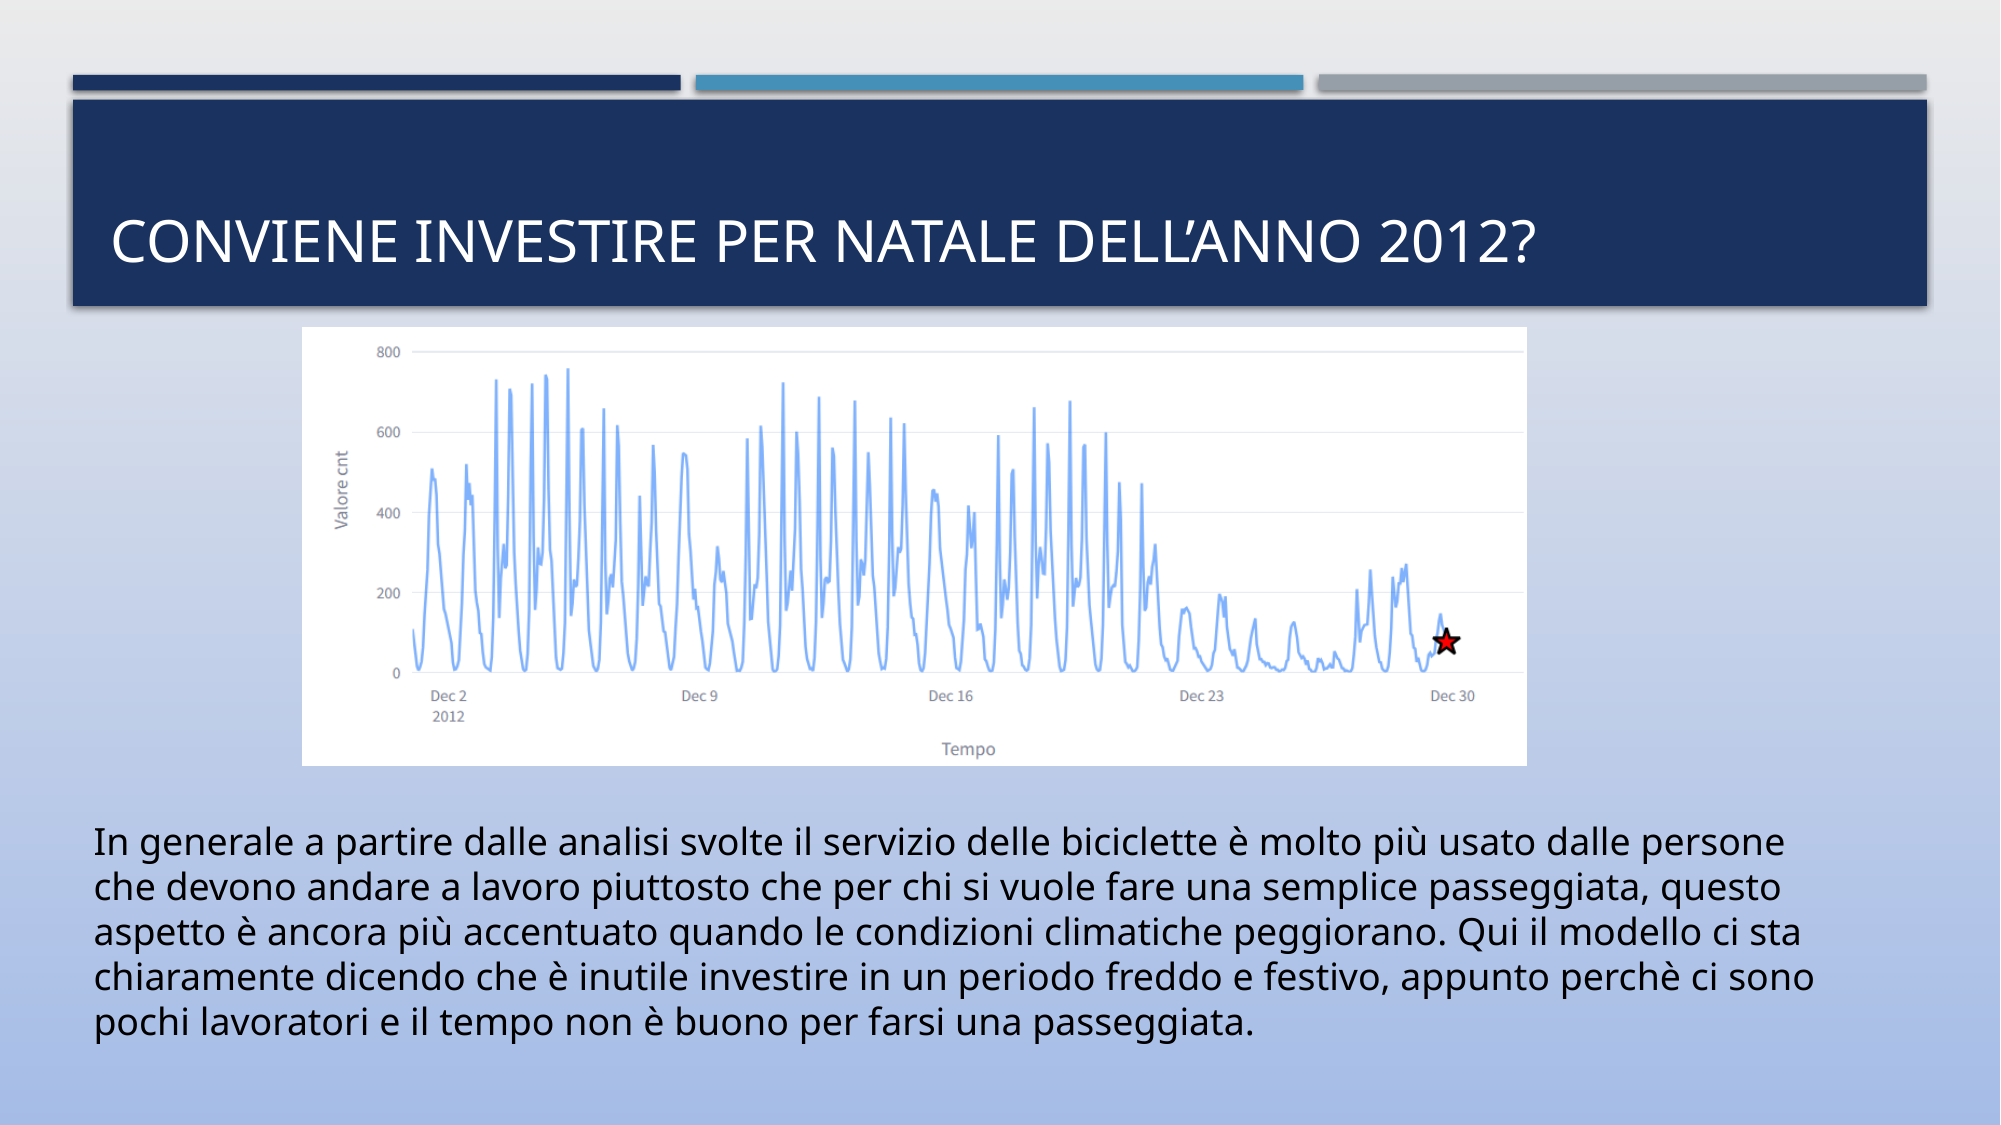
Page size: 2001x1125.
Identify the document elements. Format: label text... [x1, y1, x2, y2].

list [301, 326, 1528, 766]
title Conviene investire per natale dell’anno 2012? [95, 119, 1905, 282]
text_box In generale a partire dalle analisi svolte il servizio delle biciclette è molto più usato dalle persone che devono andare a lavoro piuttosto che per chi si vuole fare una semplice passeggiata, questo aspetto è ancora più accentuato quando le condizioni climatiche peggiorano. Qui il modello ci sta chiaramente dicendo che è inutile investire in un periodo freddo e festivo, appunto perchè ci sono pochi lavoratori e il tempo non è buono per farsi una passeggiata. [78, 810, 1864, 1051]
